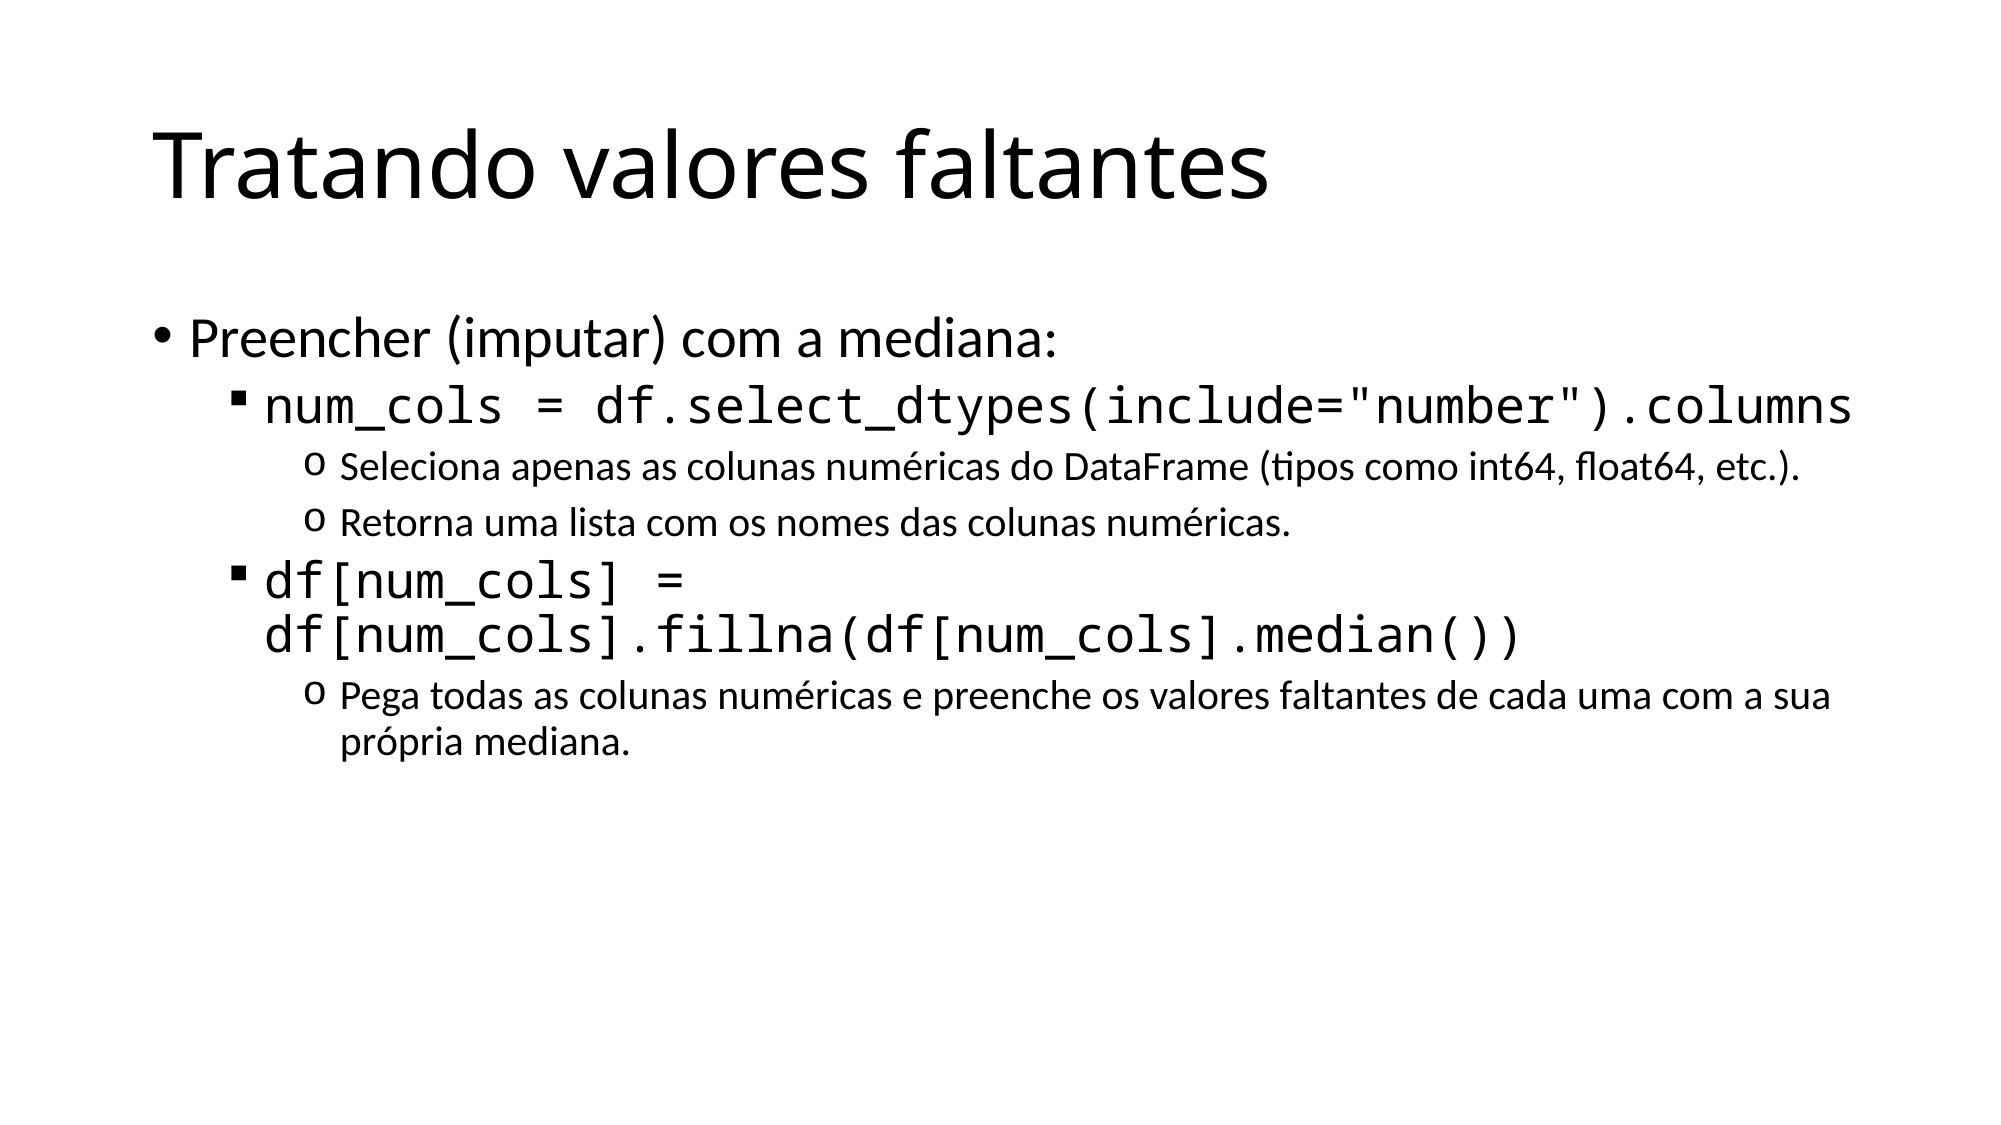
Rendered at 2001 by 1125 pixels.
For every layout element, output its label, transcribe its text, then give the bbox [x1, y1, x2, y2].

title Tratando valores faltantes [137, 59, 1863, 278]
list Preencher (imputar) com a mediana: num_cols = df.select_dtypes(include="number").columns Seleciona apenas as colunas numéricas do DataFrame (tipos como int64, float64, etc.). Retorna uma lista com os nomes das colunas numéricas. df[num_cols] = df[num_cols].fillna(df[num_cols].median()) Pega todas as colunas numéricas e preenche os valores faltantes de cada uma com a sua própria mediana. [137, 299, 1975, 1125]
